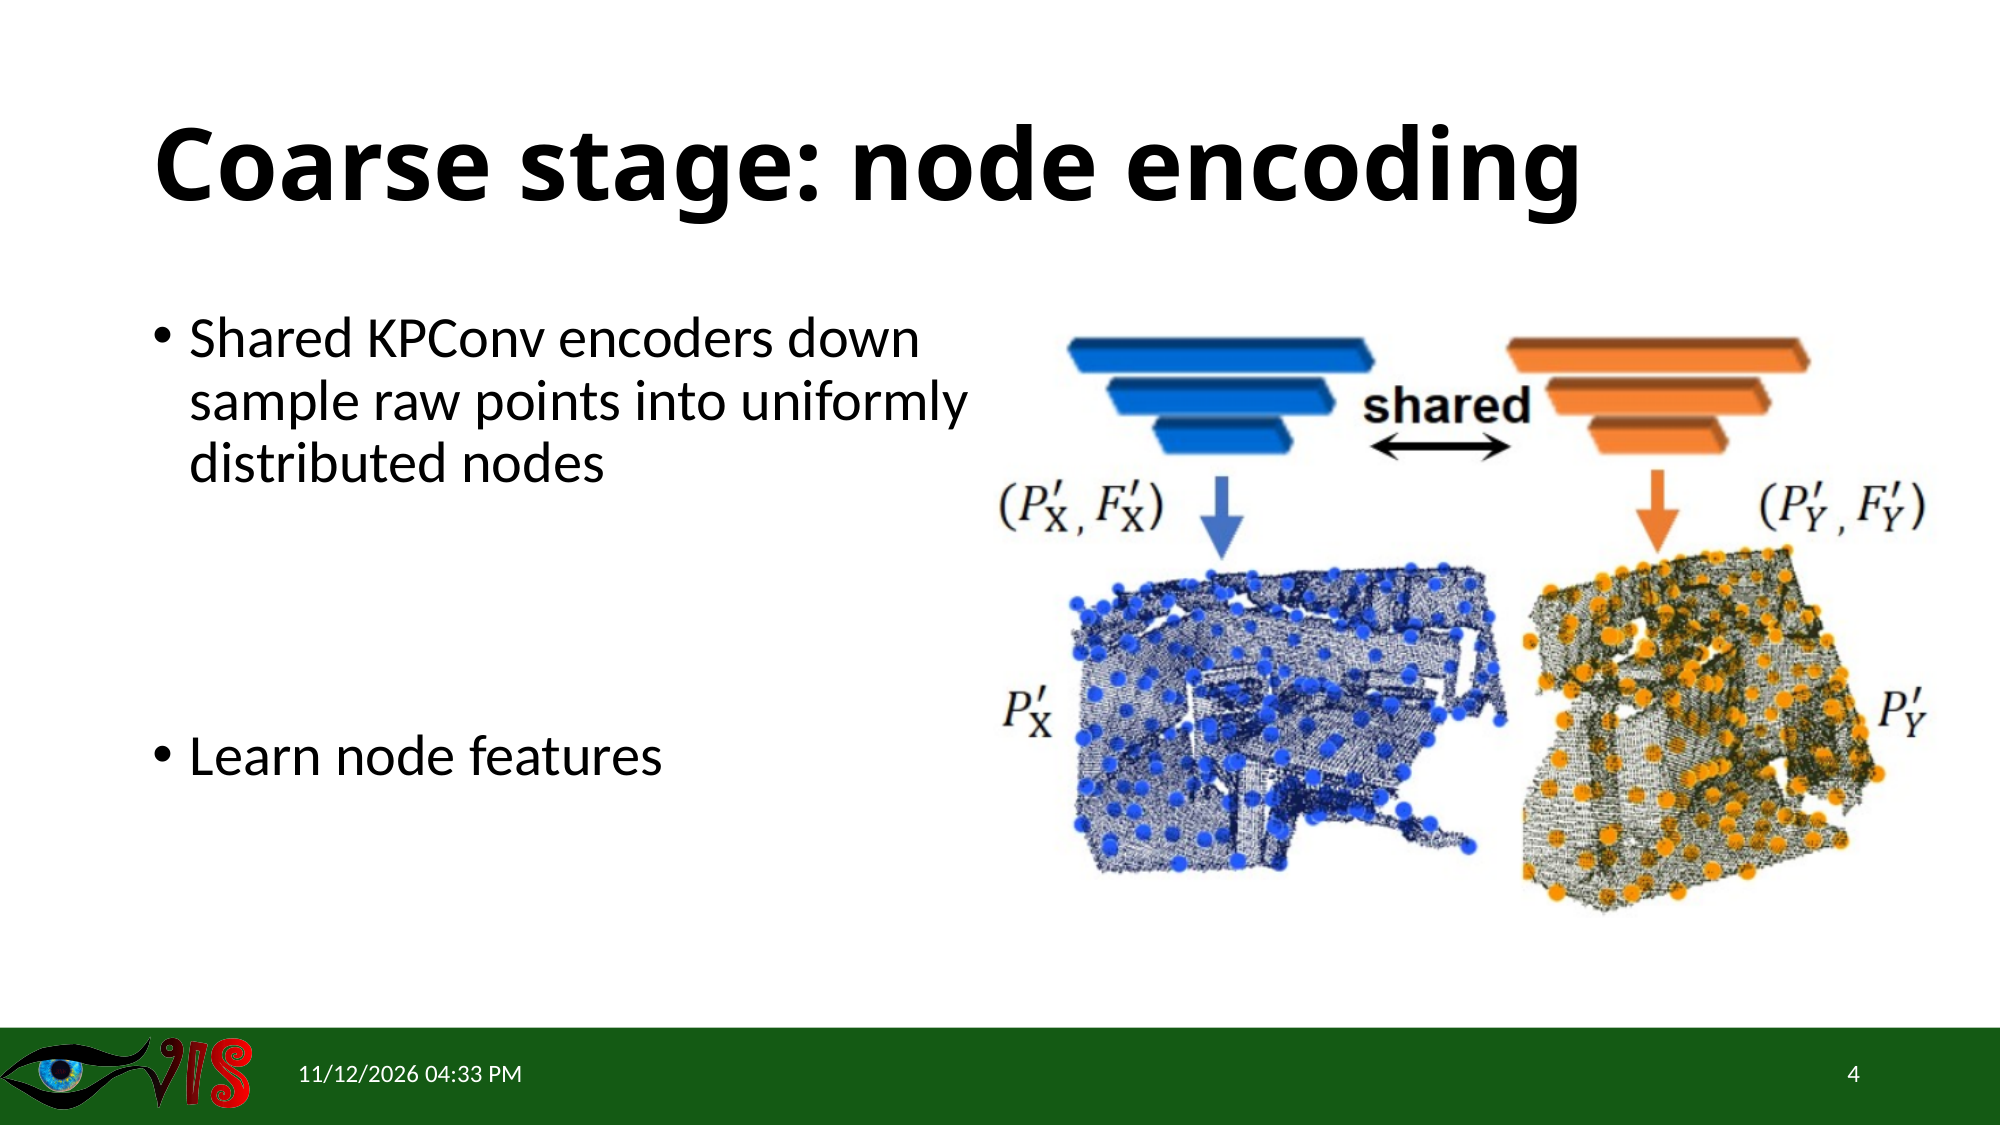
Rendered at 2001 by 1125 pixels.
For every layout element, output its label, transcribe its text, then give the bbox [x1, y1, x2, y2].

text_box [137, 446, 993, 624]
title Coarse stage: node encoding [137, 59, 1863, 278]
text_box [137, 624, 1863, 1025]
picture [993, 323, 1941, 918]
picture [0, 1036, 253, 1110]
